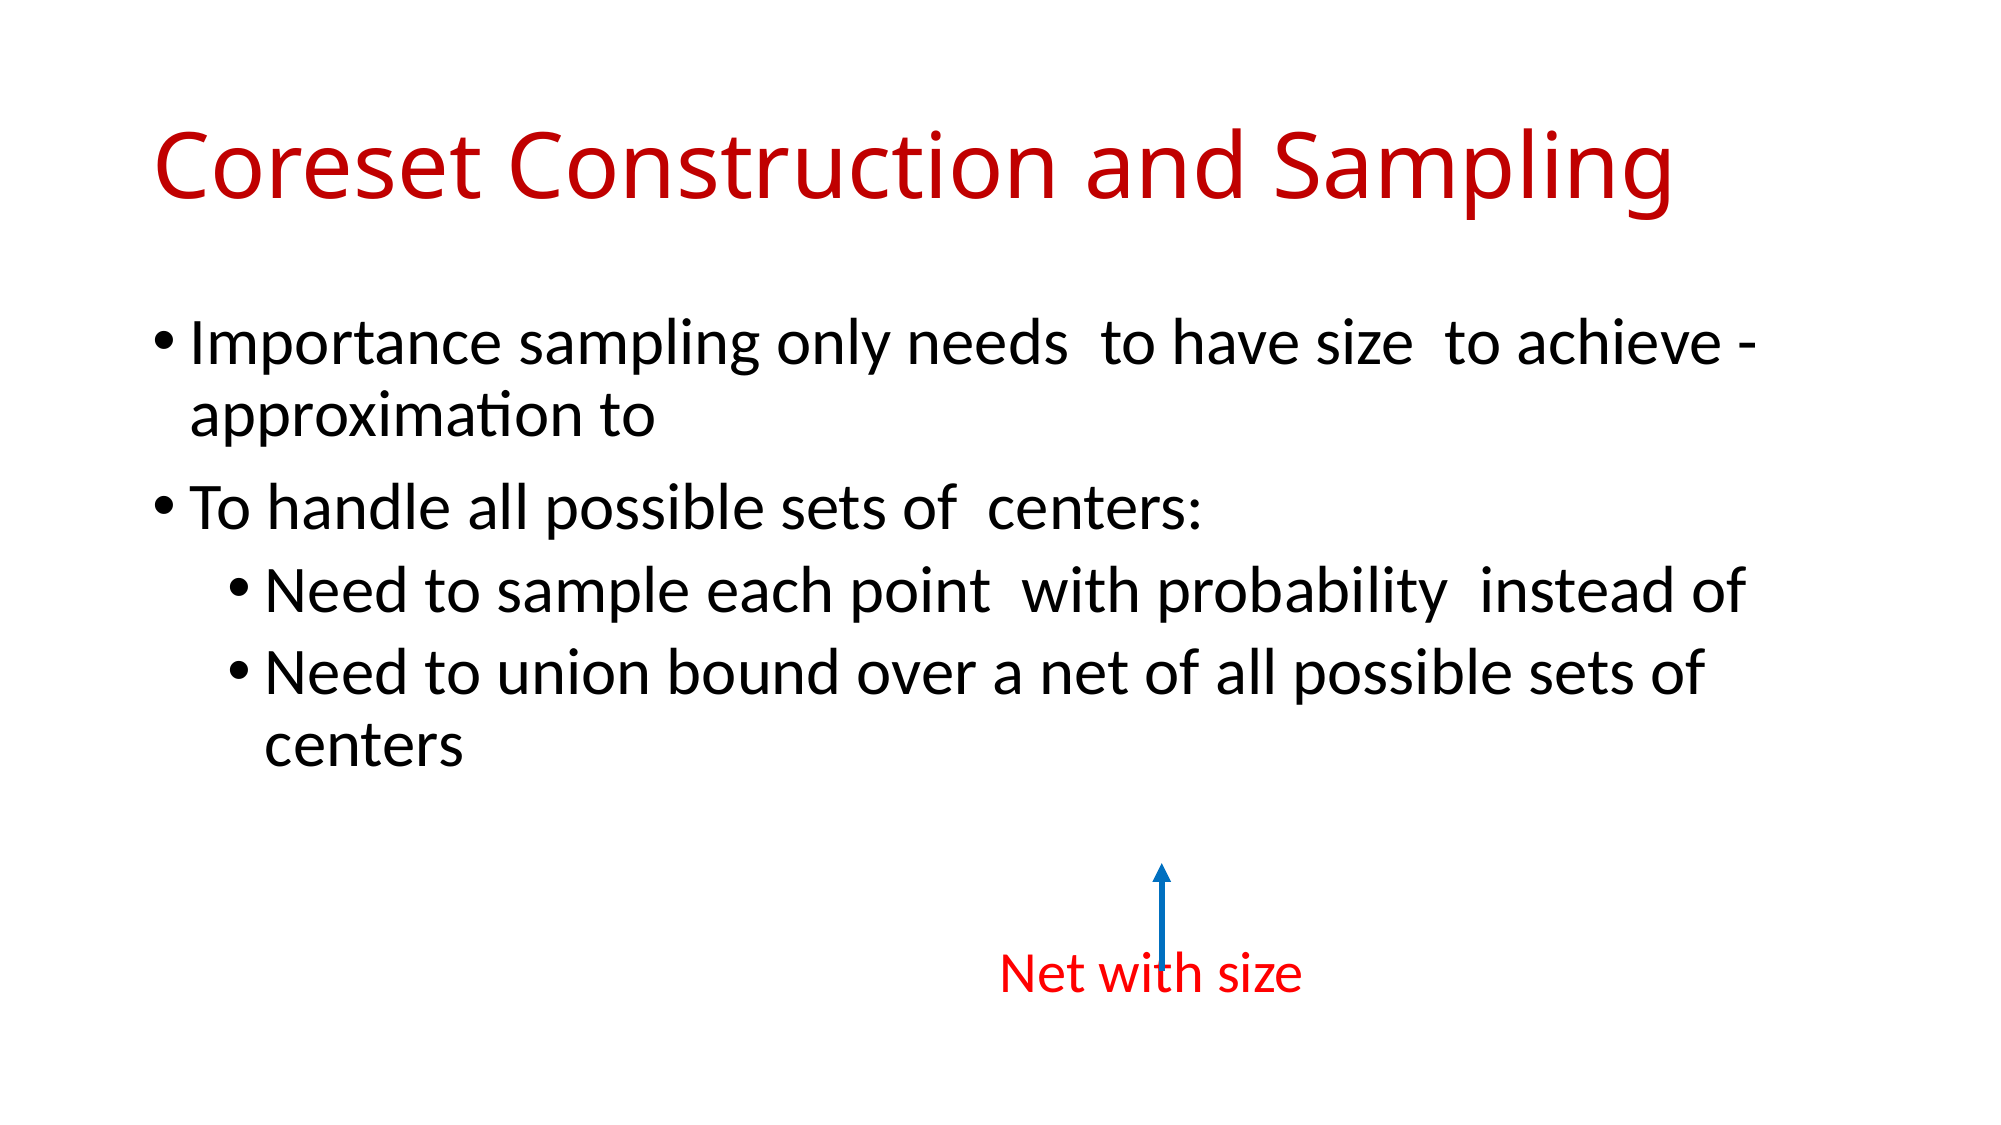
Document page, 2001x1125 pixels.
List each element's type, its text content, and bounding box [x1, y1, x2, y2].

title Coreset Construction and Sampling [137, 59, 1863, 278]
